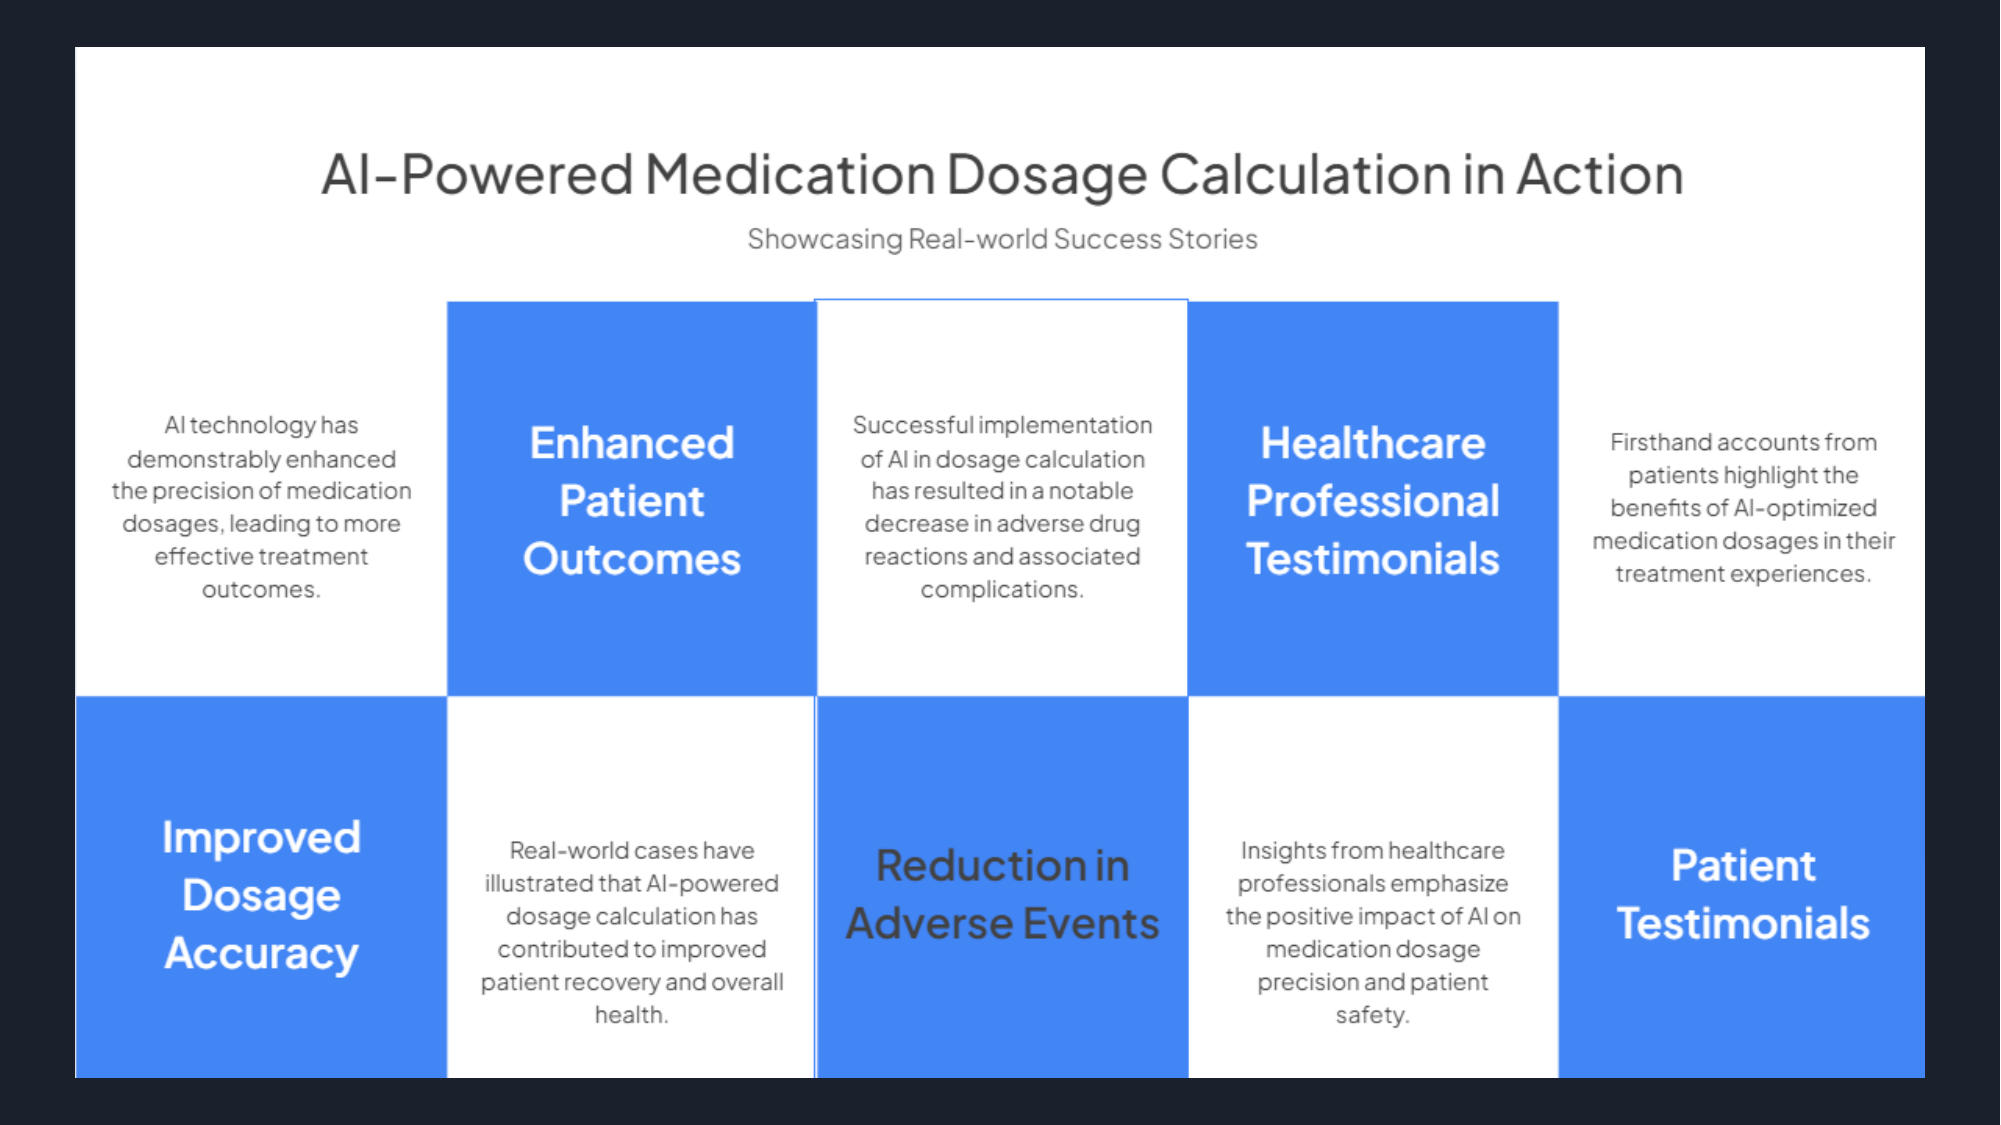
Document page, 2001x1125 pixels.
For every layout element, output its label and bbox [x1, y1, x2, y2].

picture [74, 47, 1926, 1078]
